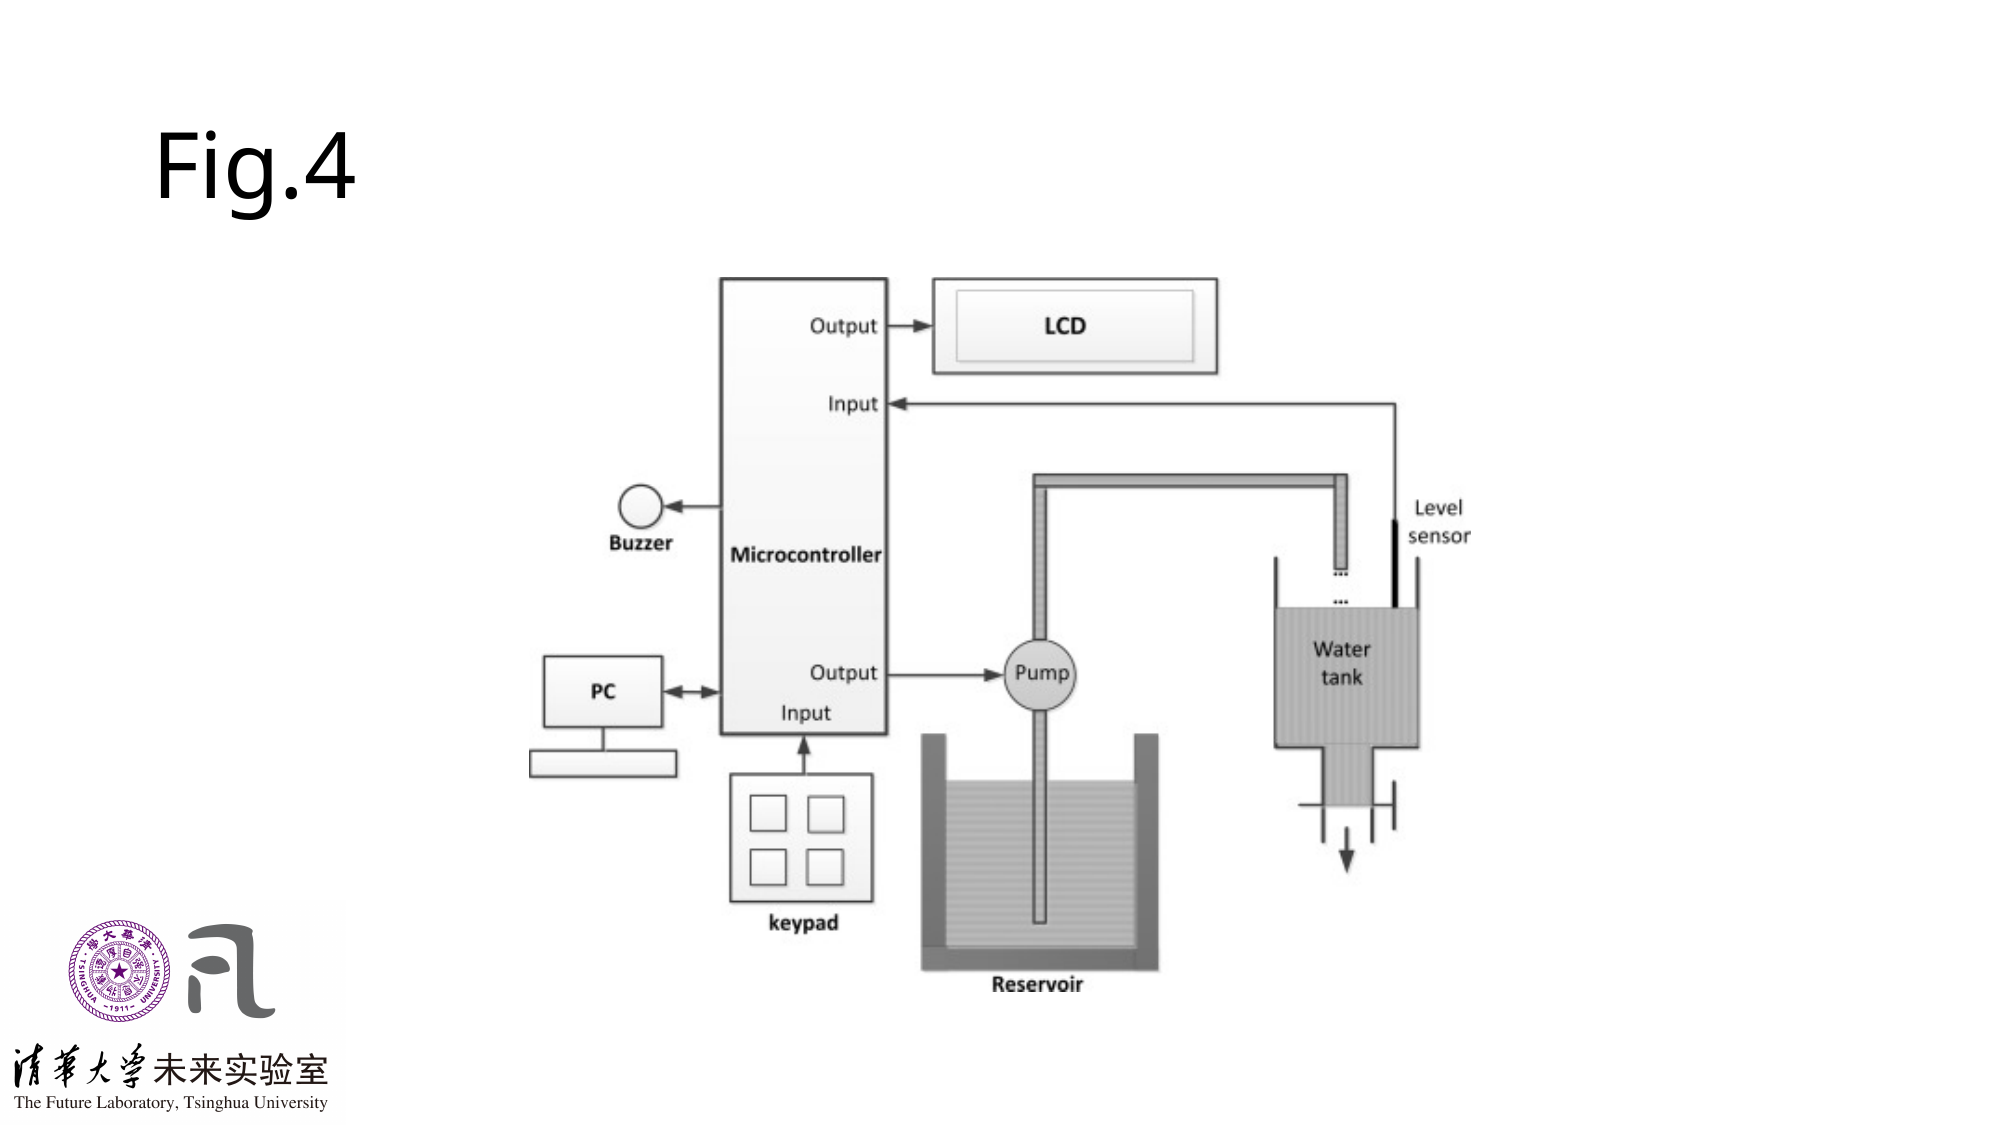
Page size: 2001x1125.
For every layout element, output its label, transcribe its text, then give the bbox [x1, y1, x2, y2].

picture [0, 900, 346, 1125]
title Fig.4 [137, 59, 1863, 278]
picture [529, 277, 1471, 992]
